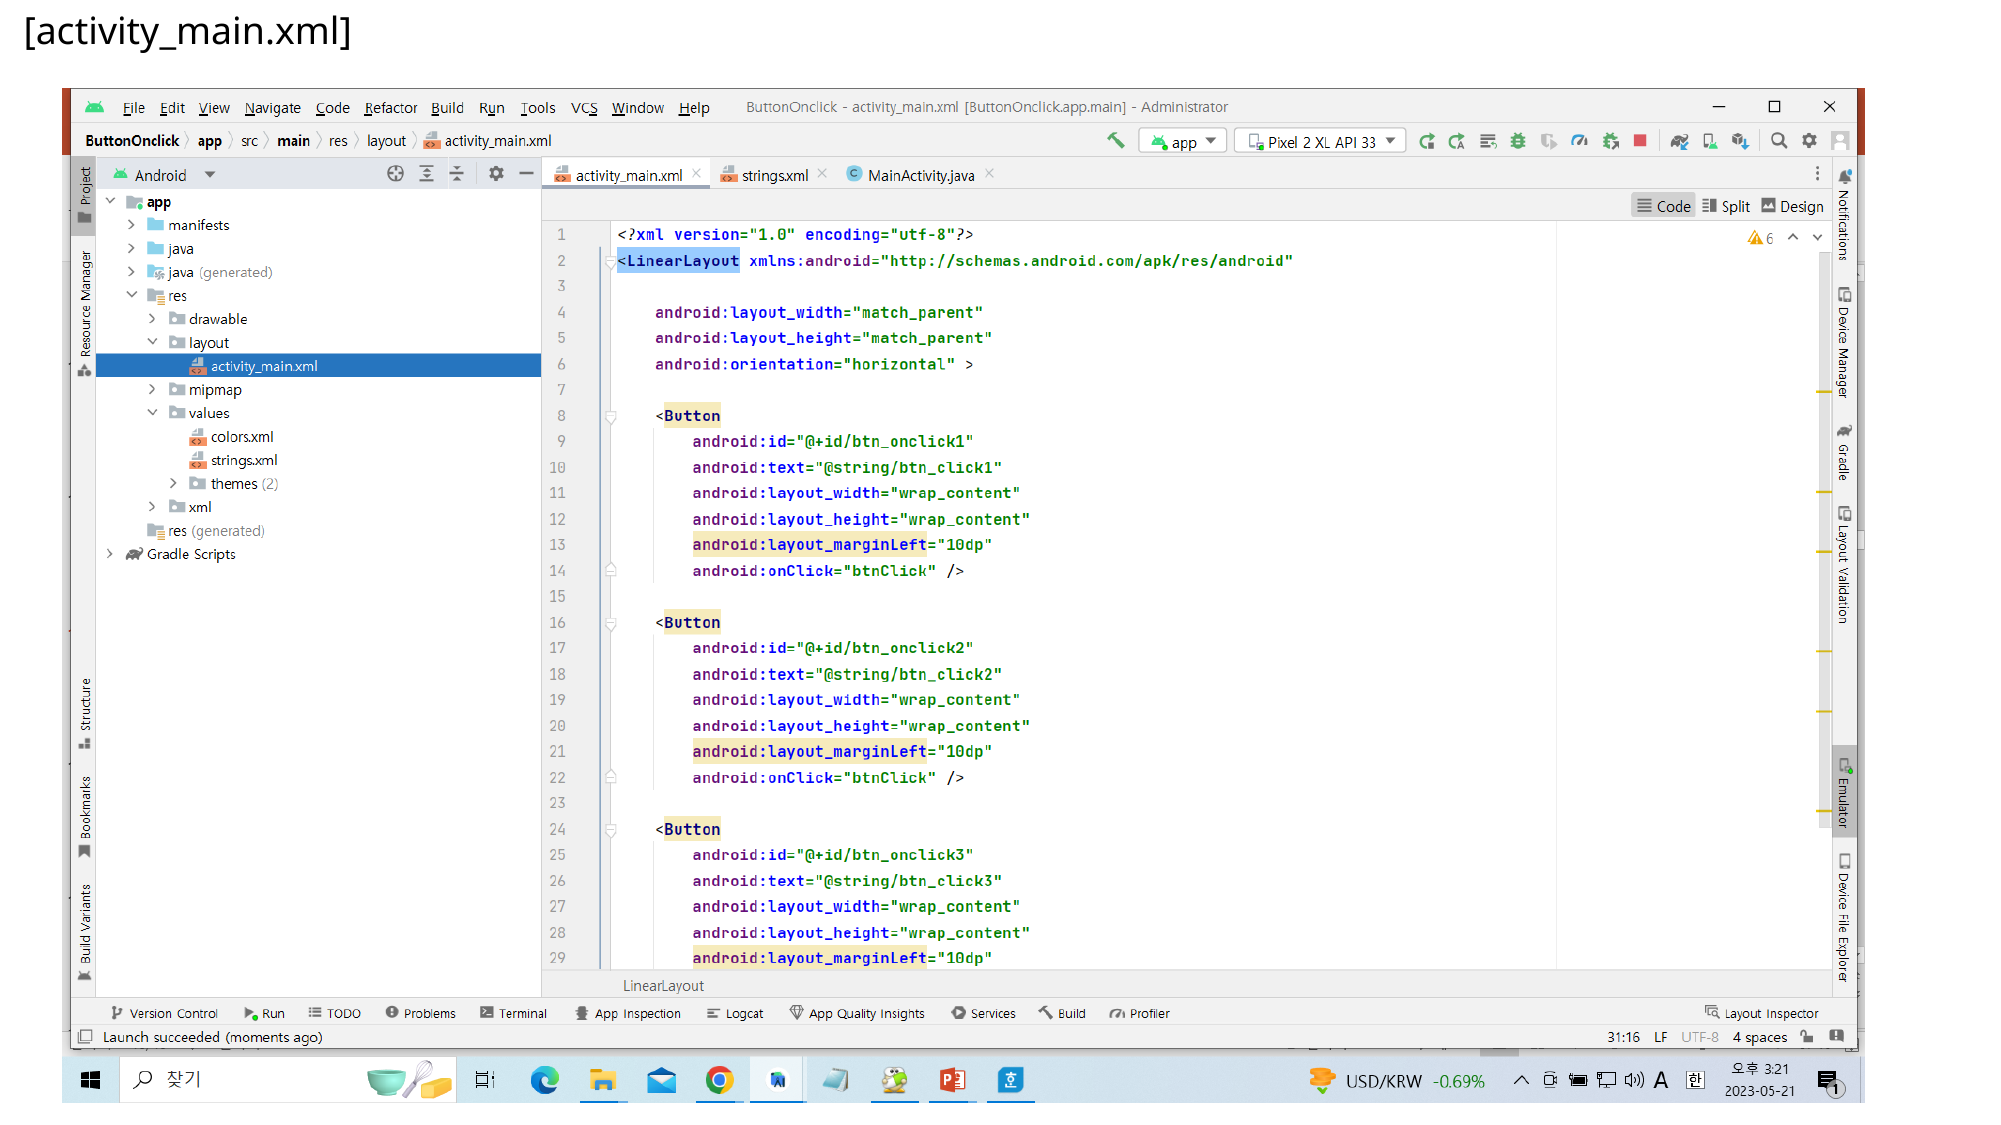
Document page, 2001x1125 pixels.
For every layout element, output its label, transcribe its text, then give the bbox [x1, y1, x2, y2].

text_box [activity_main.xml] [8, 0, 367, 60]
picture [62, 88, 1865, 1103]
